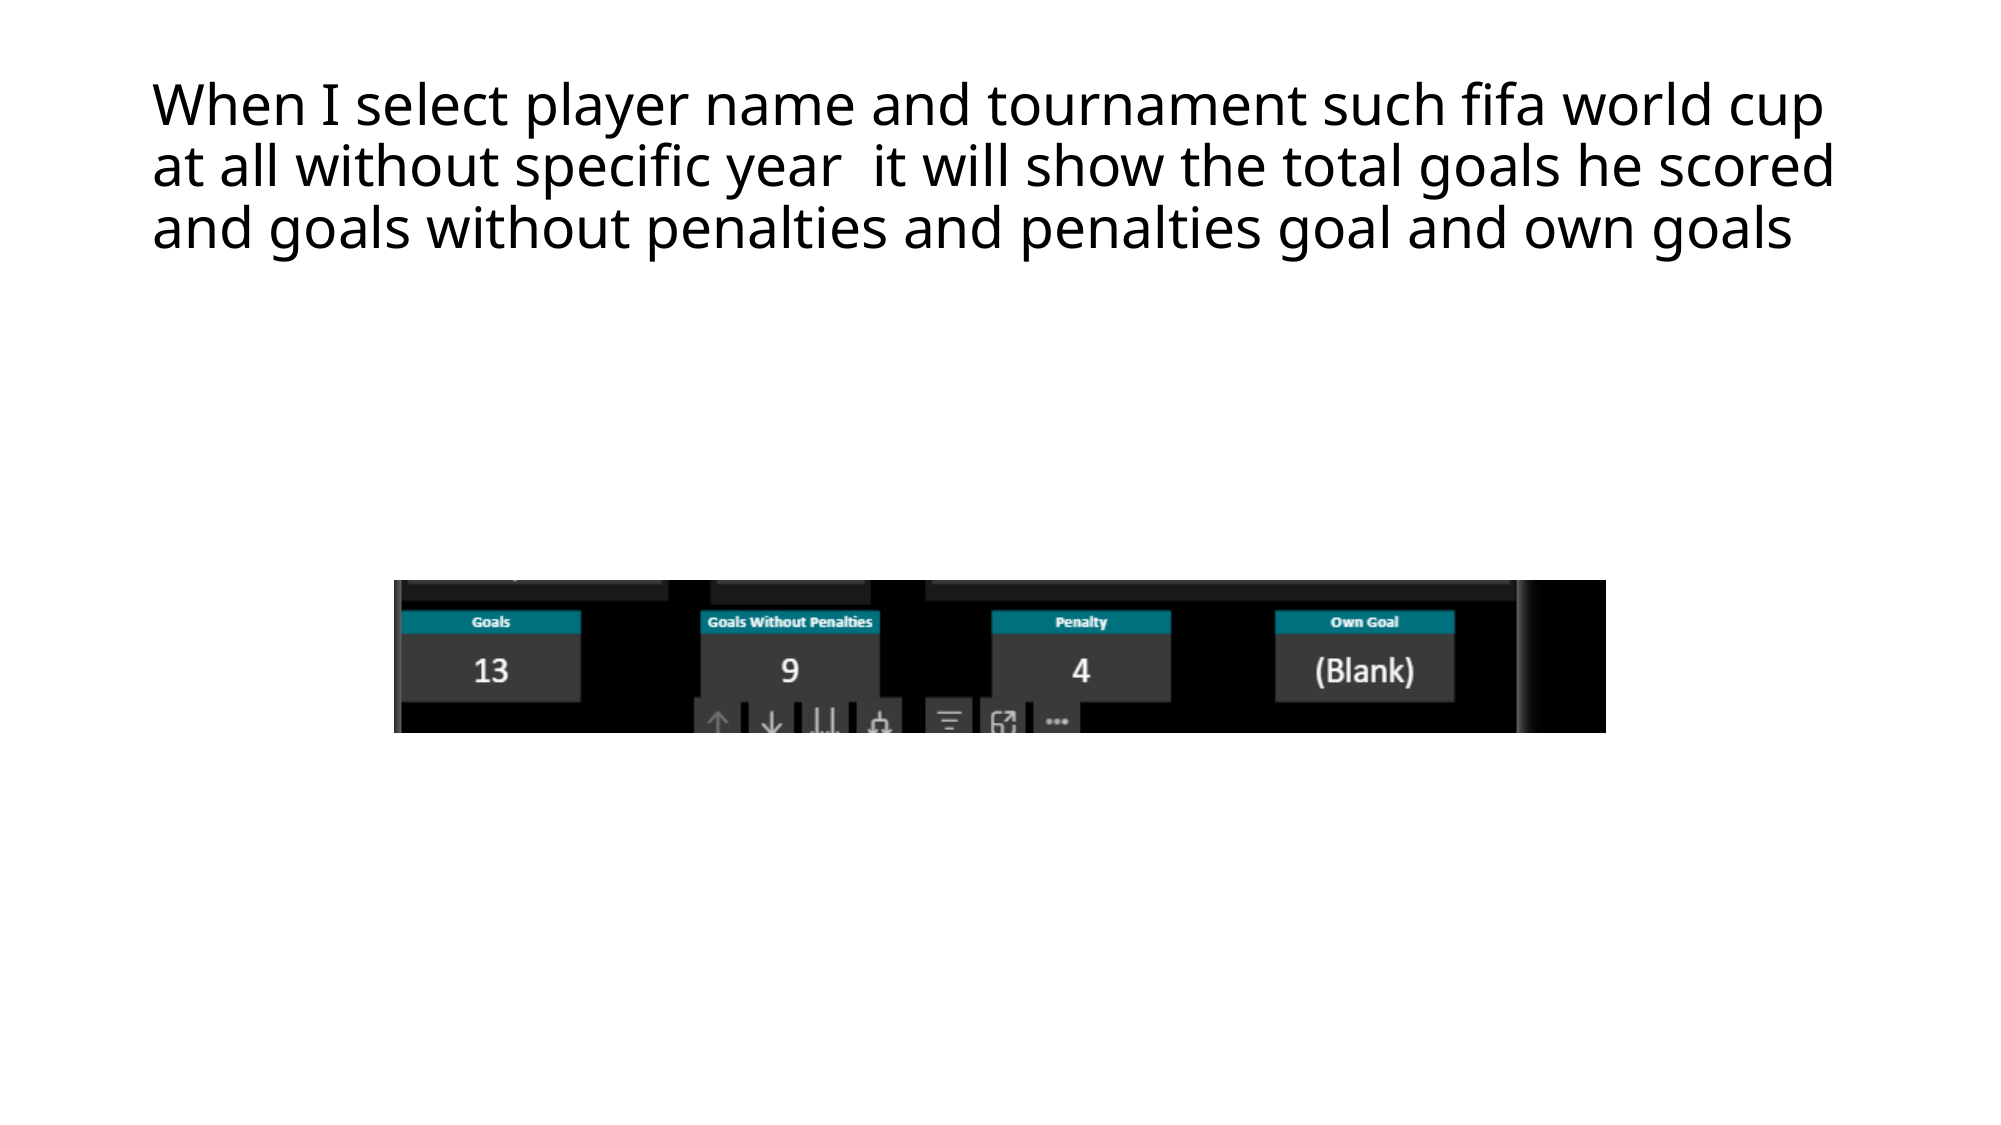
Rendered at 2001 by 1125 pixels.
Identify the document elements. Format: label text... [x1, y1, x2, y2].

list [394, 580, 1606, 733]
title When I select player name and tournament such fifa world cup at all without specific year it will show the total goals he scored and goals without penalties and penalties goal and own goals [137, 59, 1863, 278]
